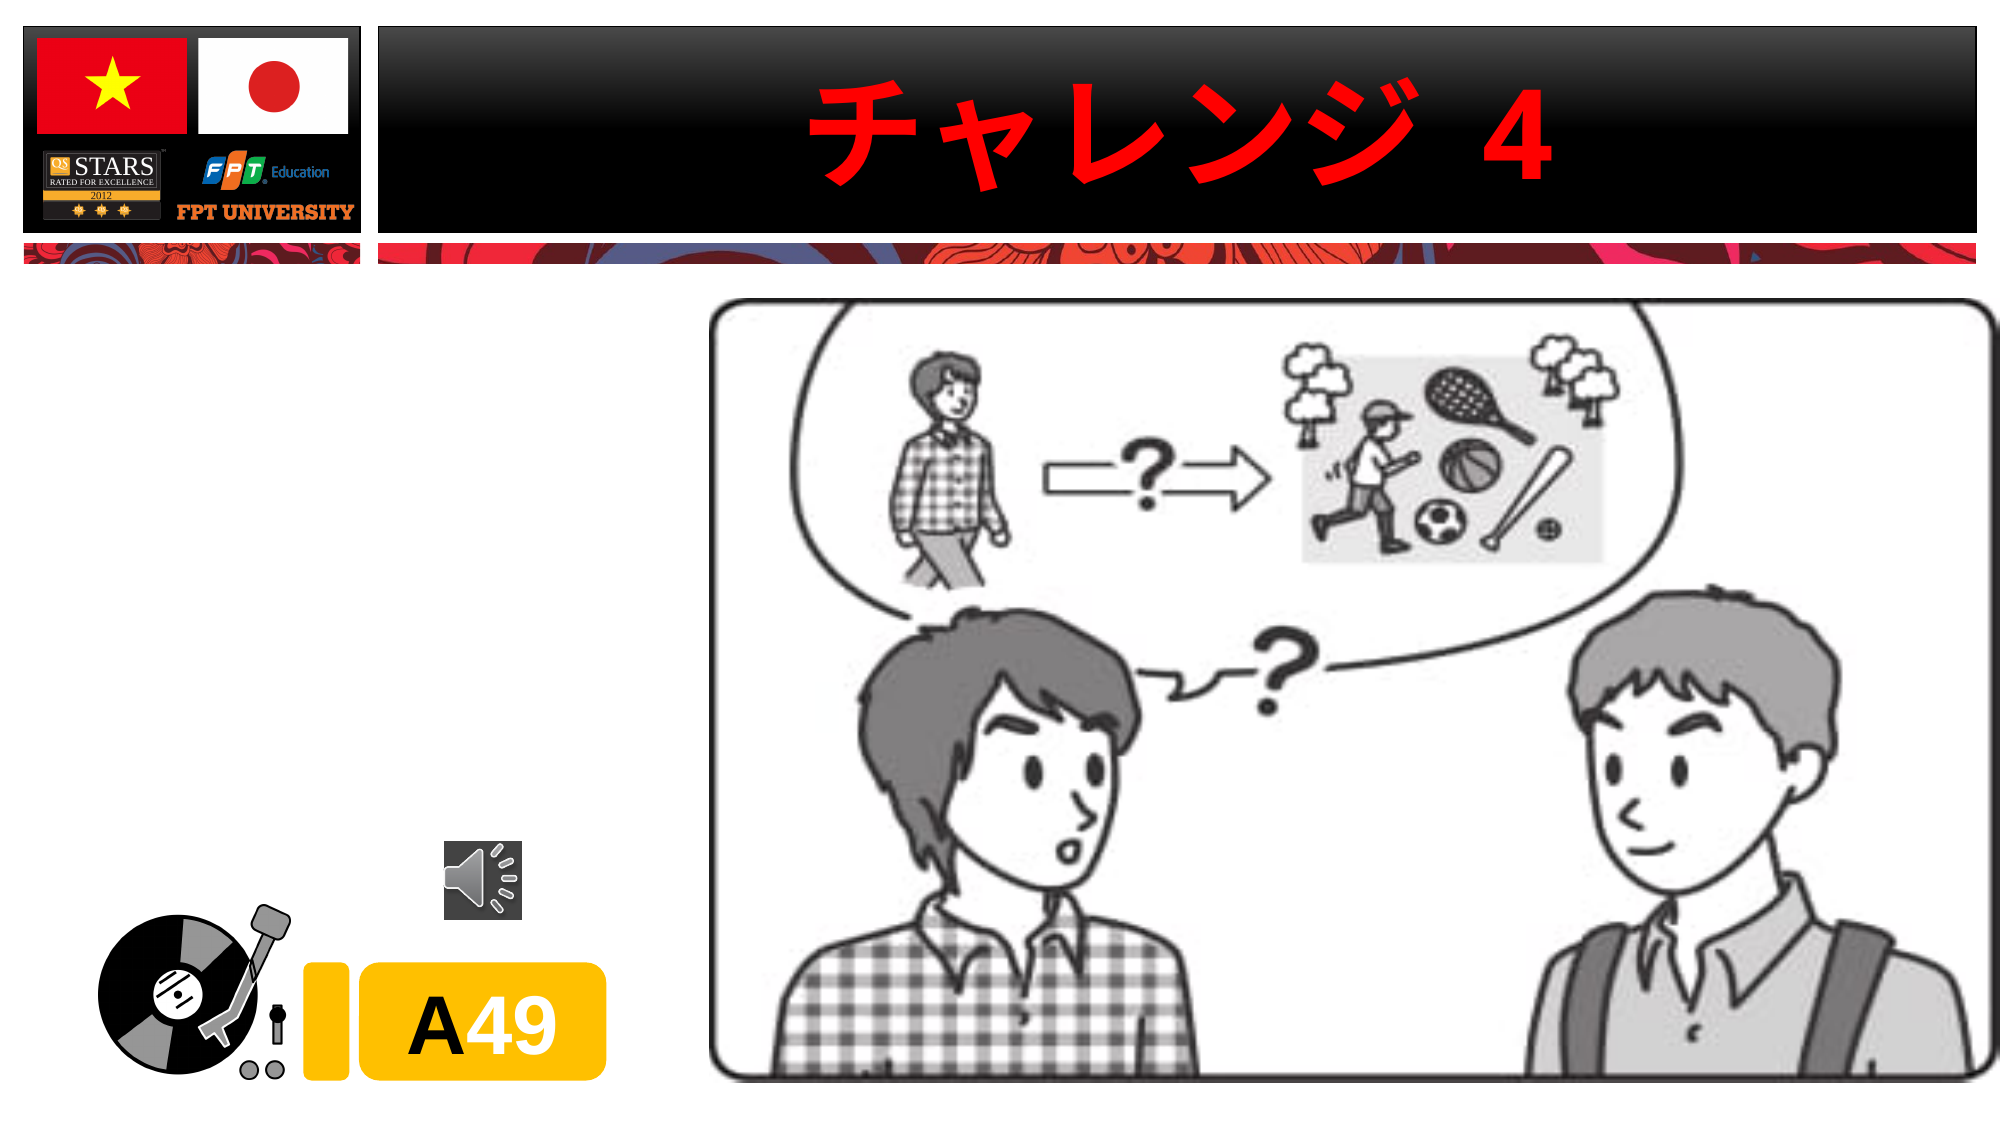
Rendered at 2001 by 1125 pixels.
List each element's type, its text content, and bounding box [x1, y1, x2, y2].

picture [98, 904, 291, 1080]
picture [37, 38, 187, 134]
picture [23, 243, 361, 264]
text_box [303, 962, 350, 1081]
picture [442, 840, 523, 921]
picture [709, 298, 2000, 1083]
picture [36, 136, 361, 233]
picture [378, 243, 1977, 264]
text_box [23, 26, 361, 233]
text_box A49 [358, 962, 607, 1081]
text_box チャレンジ 4 [378, 26, 1977, 233]
picture [198, 38, 349, 134]
